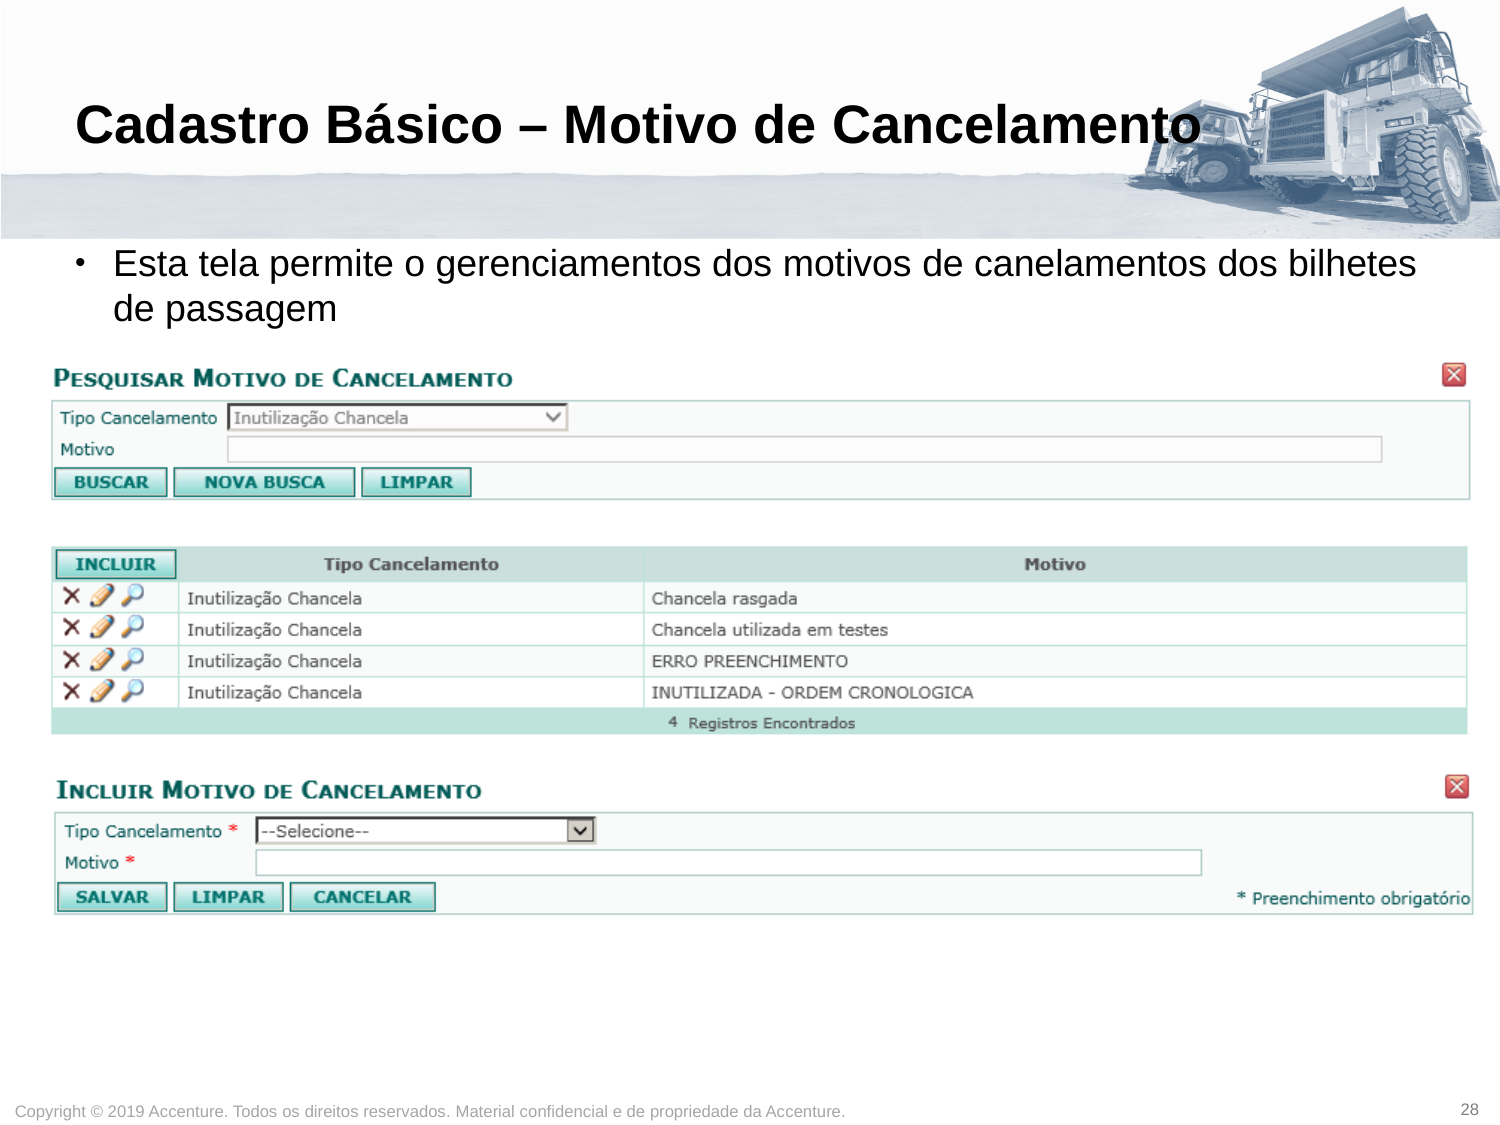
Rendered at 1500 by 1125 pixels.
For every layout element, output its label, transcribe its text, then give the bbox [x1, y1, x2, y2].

text_box Cadastro Básico – Motivo de Cancelamento [75, 25, 1312, 155]
picture [47, 360, 1500, 936]
picture [0, 0, 1500, 239]
text_box Esta tela permite o gerenciamentos dos motivos de canelamentos dos bilhetes de passagem [75, 239, 1425, 332]
